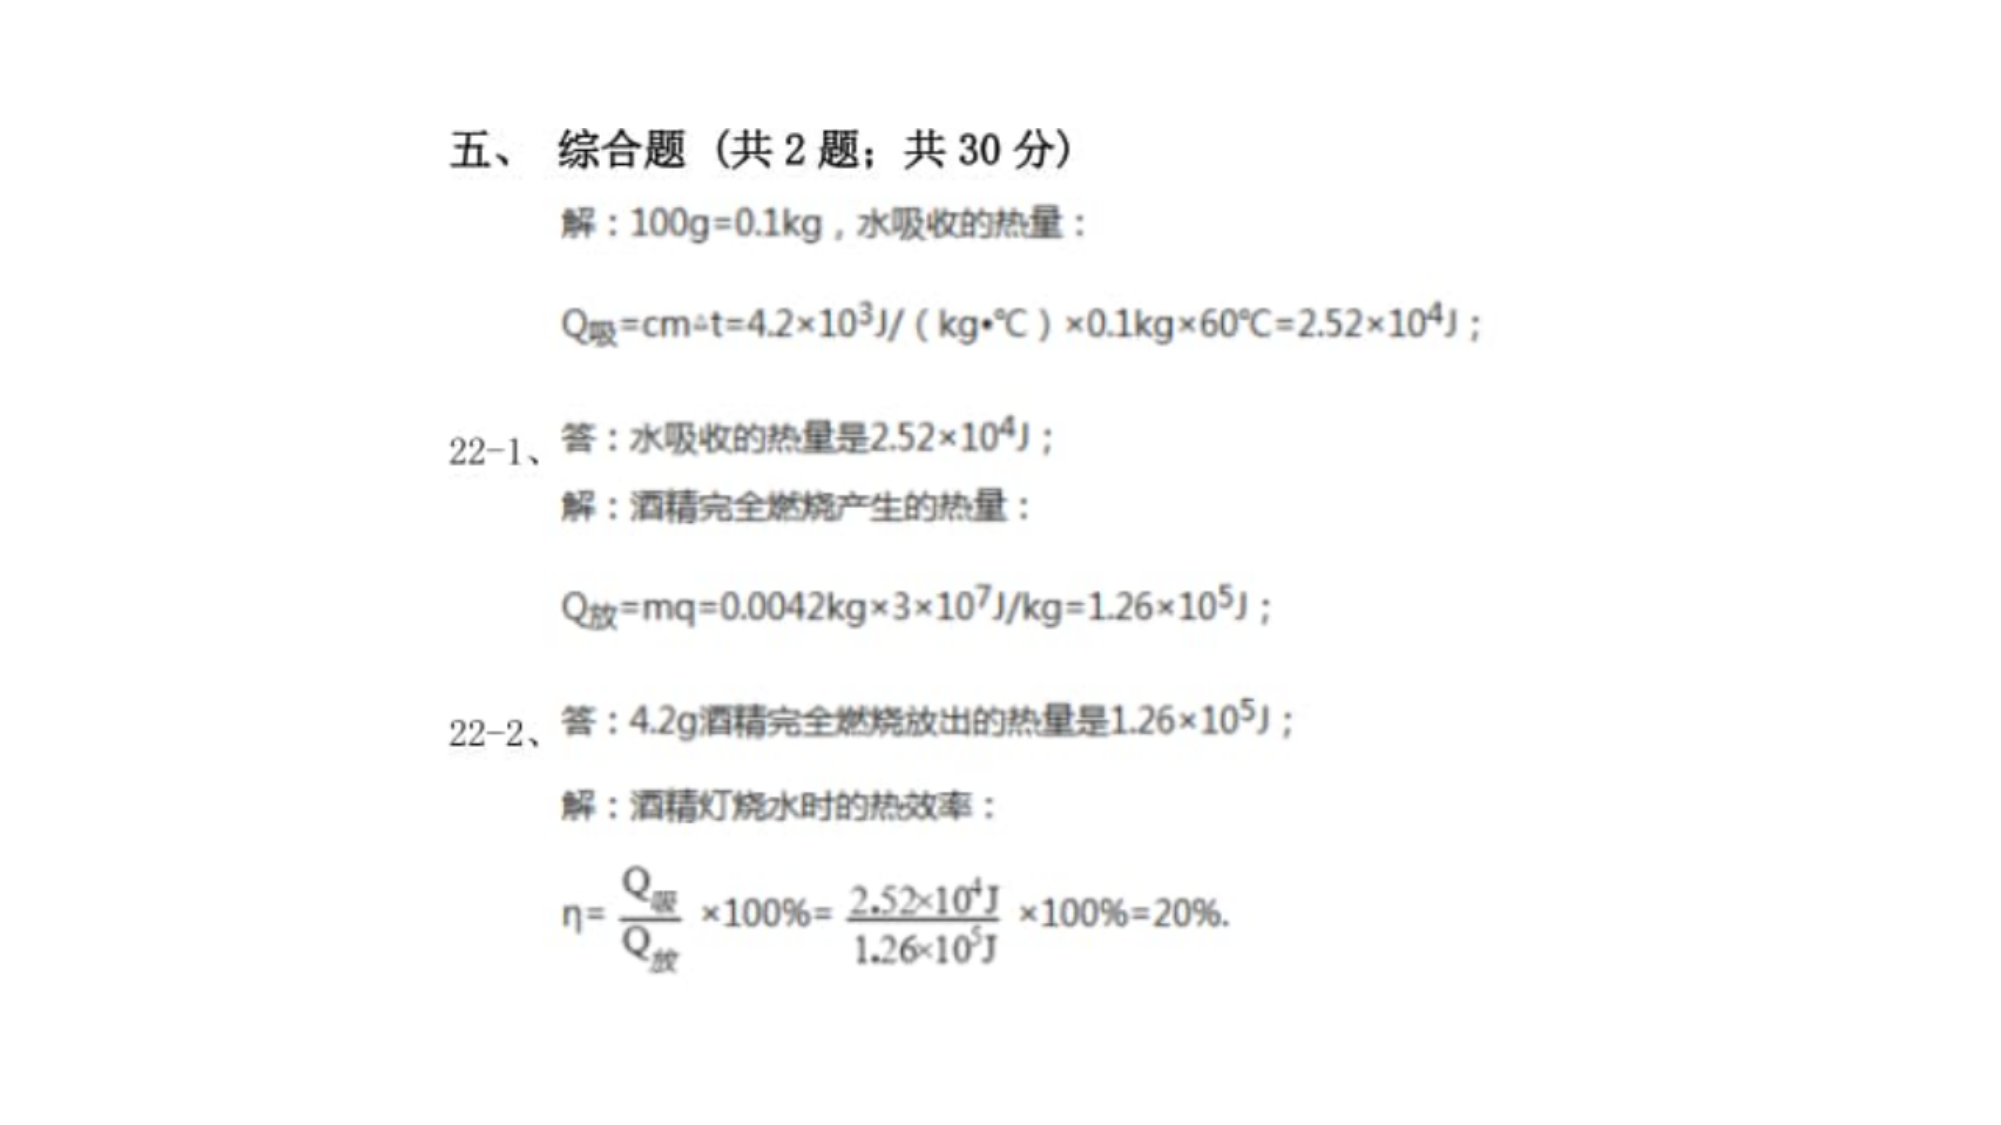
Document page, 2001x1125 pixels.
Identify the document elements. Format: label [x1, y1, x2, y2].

picture [381, 128, 1619, 997]
